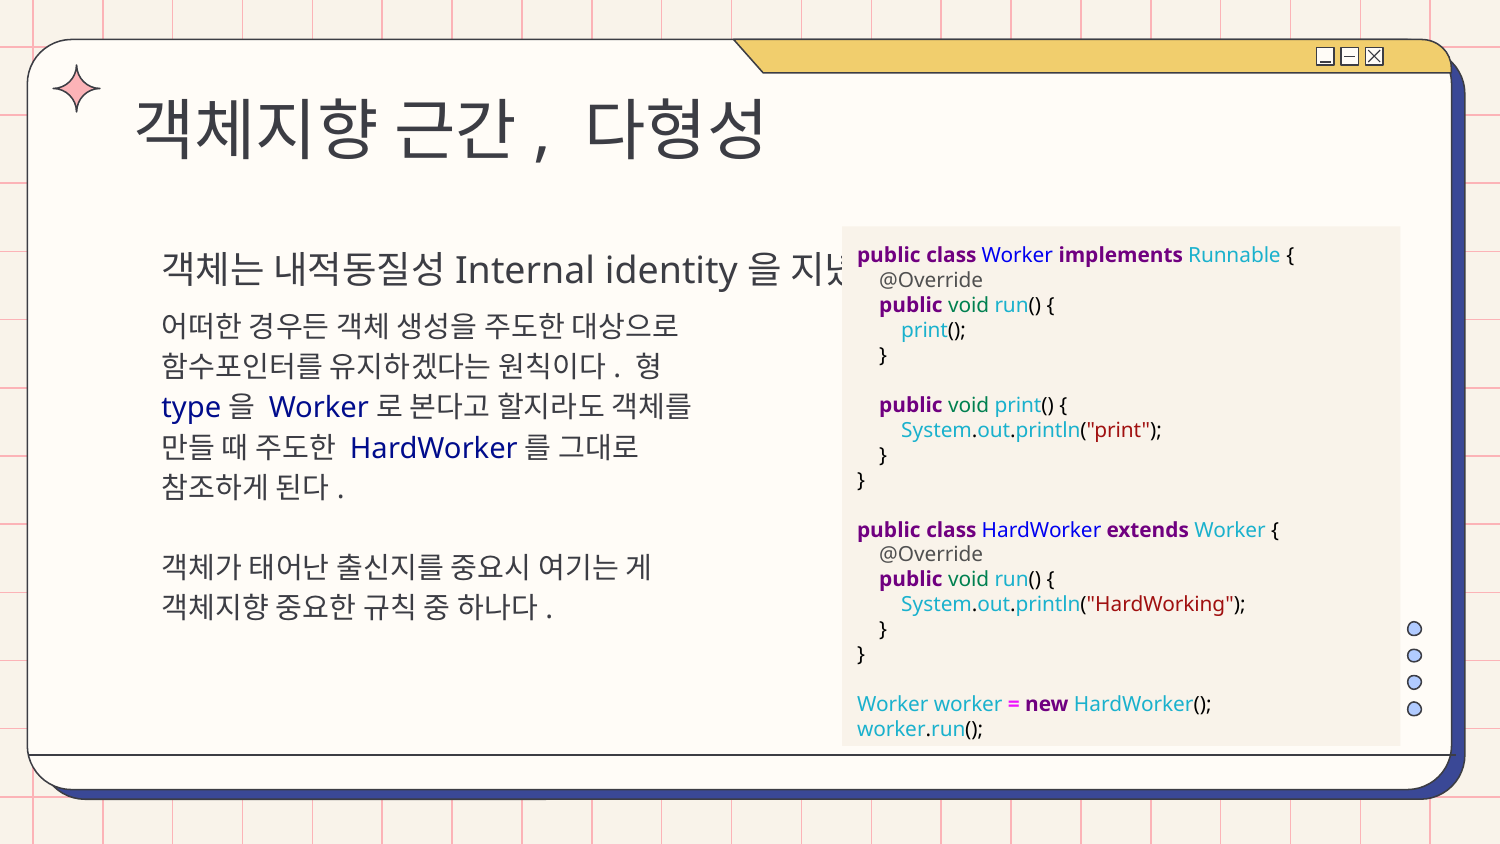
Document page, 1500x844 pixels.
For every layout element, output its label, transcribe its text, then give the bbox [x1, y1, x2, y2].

subtitle 객체는 내적동질성Internal identity을 지녔다 [146, 226, 842, 306]
subtitle 어떠한 경우든 객체 생성을 주도한 대상으로 함수포인터를 유지하겠다는 원칙이다. 형type을 Worker로 본다고 할지라도 객체를 만들 때 주도한 HardWorker를 그대로 참조하게 된다. 객체가 태어난 출신지를 중요시 여기는 게 객체지향 중요한 규칙 중 하나다. [146, 288, 730, 726]
text_box public class Worker implements Runnable { @Override public void run() { print(); } public void print() { System.out.println("print"); } } public class HardWorker extends Worker { @Override public void run() { System.out.println("HardWorking"); } } Worker worker = new HardWorker(); worker.run(); [842, 226, 1401, 746]
title 객체지향 근간, 다형성 [118, 72, 1382, 167]
